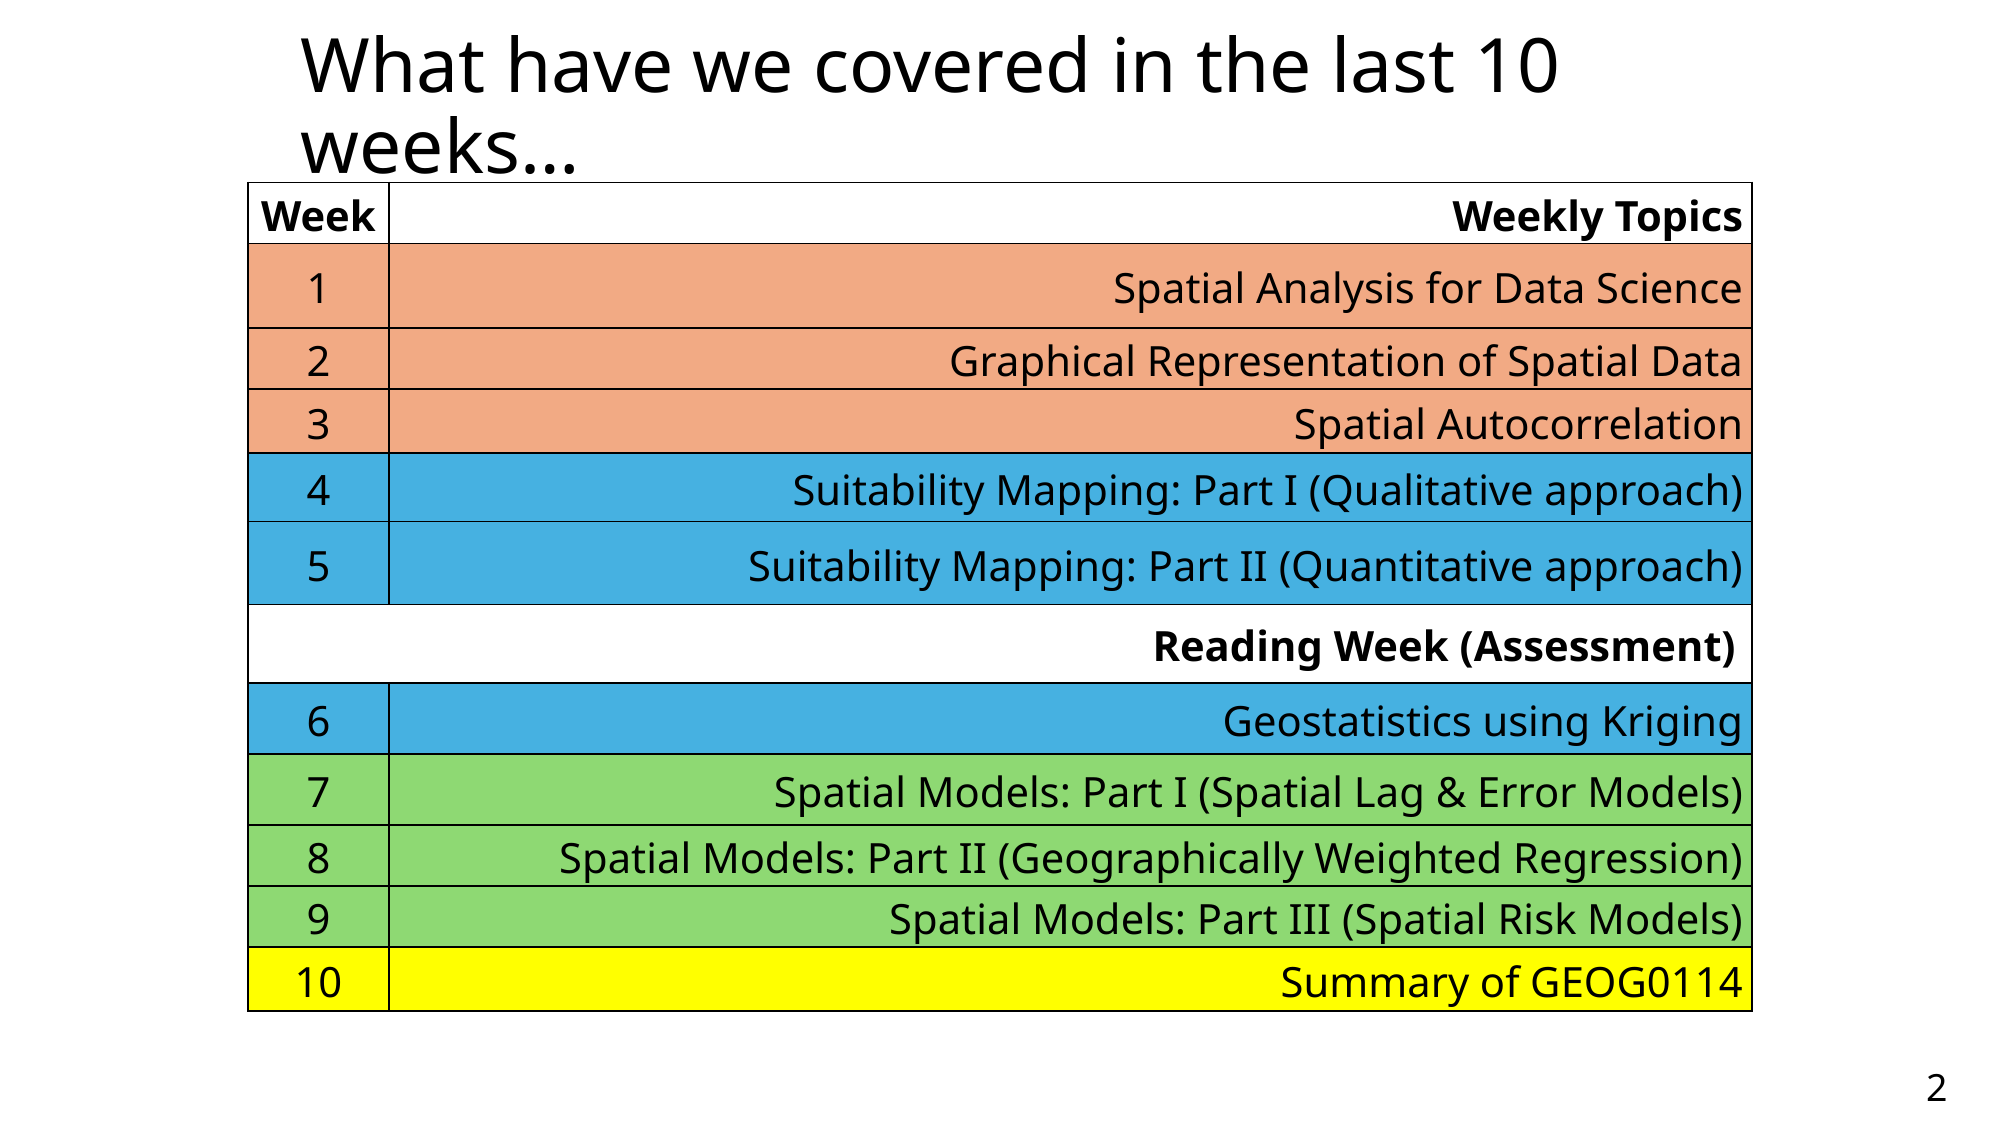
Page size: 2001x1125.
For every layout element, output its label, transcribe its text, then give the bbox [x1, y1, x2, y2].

table_cell Reading Week (Assessment) [249, 605, 1751, 682]
table_cell Graphical Representation of Spatial Data [390, 329, 1751, 388]
table_cell Suitability Mapping: Part II (Quantitative approach) [390, 522, 1751, 604]
table_cell 5 [249, 522, 388, 604]
table_cell 6 [249, 684, 388, 753]
table_cell 4 [249, 454, 388, 521]
table_cell Suitability Mapping: Part I (Qualitative approach) [390, 454, 1751, 521]
table_cell 1 [249, 244, 388, 327]
table_cell Spatial Autocorrelation [390, 390, 1751, 452]
table_header Week [249, 183, 388, 243]
table_cell Spatial Models: Part II (Geographically Weighted Regression) [390, 826, 1751, 885]
table_cell Summary of GEOG0114 [390, 948, 1751, 1010]
table_cell Spatial Analysis for Data Science [390, 244, 1751, 327]
table_cell Spatial Models: Part III (Spatial Risk Models) [390, 887, 1751, 946]
table_header Weekly Topics [390, 183, 1751, 243]
table_cell Spatial Models: Part I (Spatial Lag & Error Models) [390, 755, 1751, 824]
table_cell 9 [249, 887, 388, 946]
table_cell 3 [249, 390, 388, 452]
table_cell 8 [249, 826, 388, 885]
table_cell 10 [249, 948, 388, 1010]
text_box 2 [1911, 1056, 2000, 1080]
table_cell Geostatistics using Kriging [390, 684, 1751, 753]
table_cell 7 [249, 755, 388, 824]
table_cell 2 [249, 329, 388, 388]
